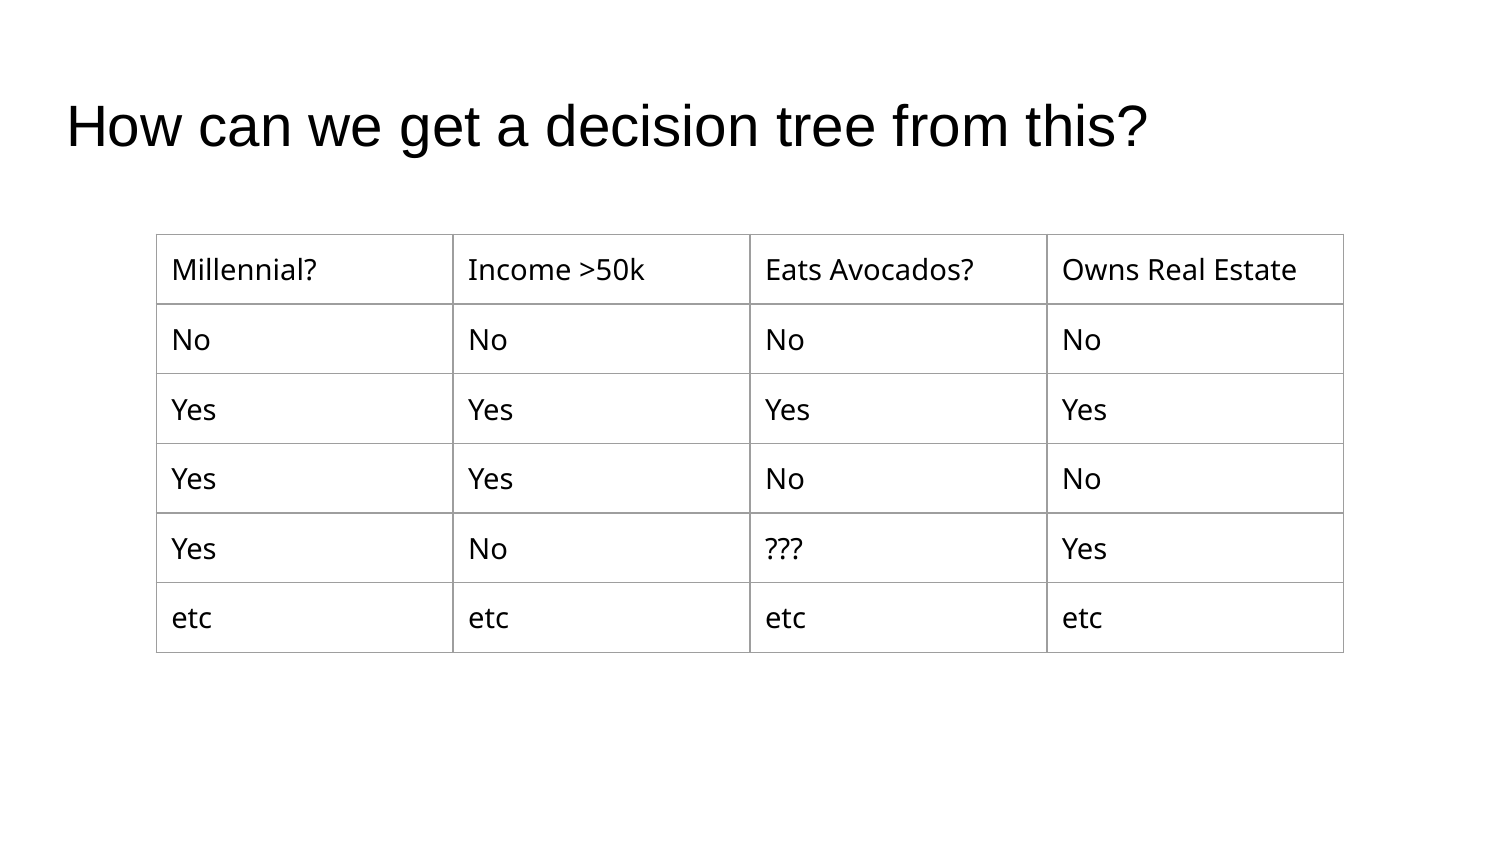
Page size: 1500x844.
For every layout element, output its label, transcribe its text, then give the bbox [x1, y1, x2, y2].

table_cell Yes [157, 374, 452, 443]
table_cell Yes [454, 374, 749, 443]
table_cell etc [157, 583, 452, 652]
table_cell Yes [1048, 374, 1343, 443]
table_cell No [751, 444, 1046, 512]
table_header Eats Avocados? [751, 235, 1046, 303]
table_cell etc [751, 583, 1046, 652]
table_cell Yes [157, 514, 452, 582]
title How can we get a decision tree from this? [51, 72, 1449, 167]
table_cell etc [454, 583, 749, 652]
table_cell etc [1048, 583, 1343, 652]
table_cell Yes [751, 374, 1046, 443]
table_header Millennial? [157, 235, 452, 303]
table_cell No [454, 514, 749, 582]
table_cell No [157, 305, 452, 373]
table_cell ??? [751, 514, 1046, 582]
table_header Owns Real Estate [1048, 235, 1343, 303]
table_cell No [751, 305, 1046, 373]
table_header Income >50k [454, 235, 749, 303]
table_cell No [1048, 305, 1343, 373]
table_cell No [454, 305, 749, 373]
table_cell Yes [1048, 514, 1343, 582]
table_cell No [1048, 444, 1343, 512]
table_cell Yes [454, 444, 749, 512]
table_cell Yes [157, 444, 452, 512]
